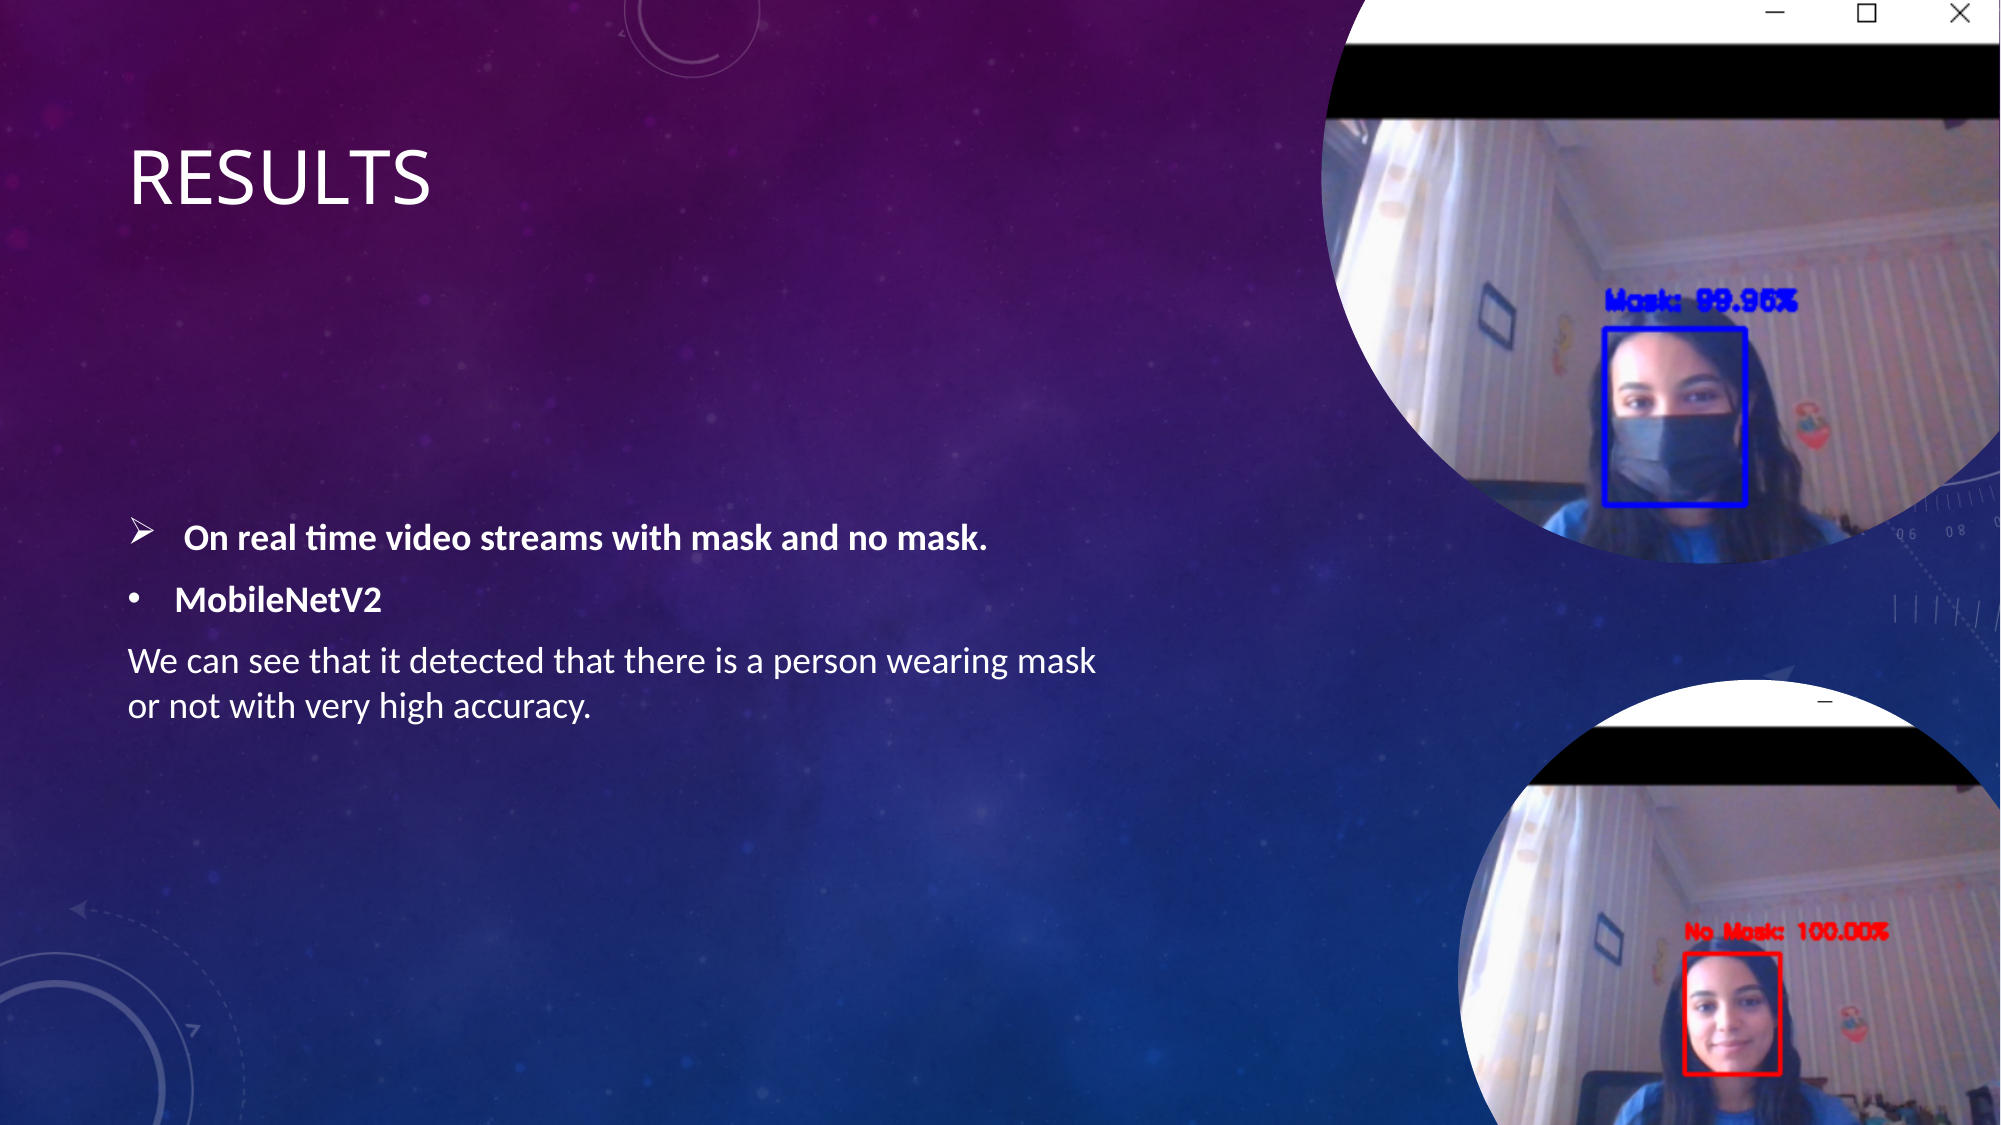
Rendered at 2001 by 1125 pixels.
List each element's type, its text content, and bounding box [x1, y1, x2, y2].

picture [0, 0, 2001, 1125]
list On real time video streams with mask and no mask. MobileNetV2 We can see that it detected that there is a person wearing mask or not with very high accuracy. [112, 351, 1121, 950]
title Results [112, 99, 1121, 339]
